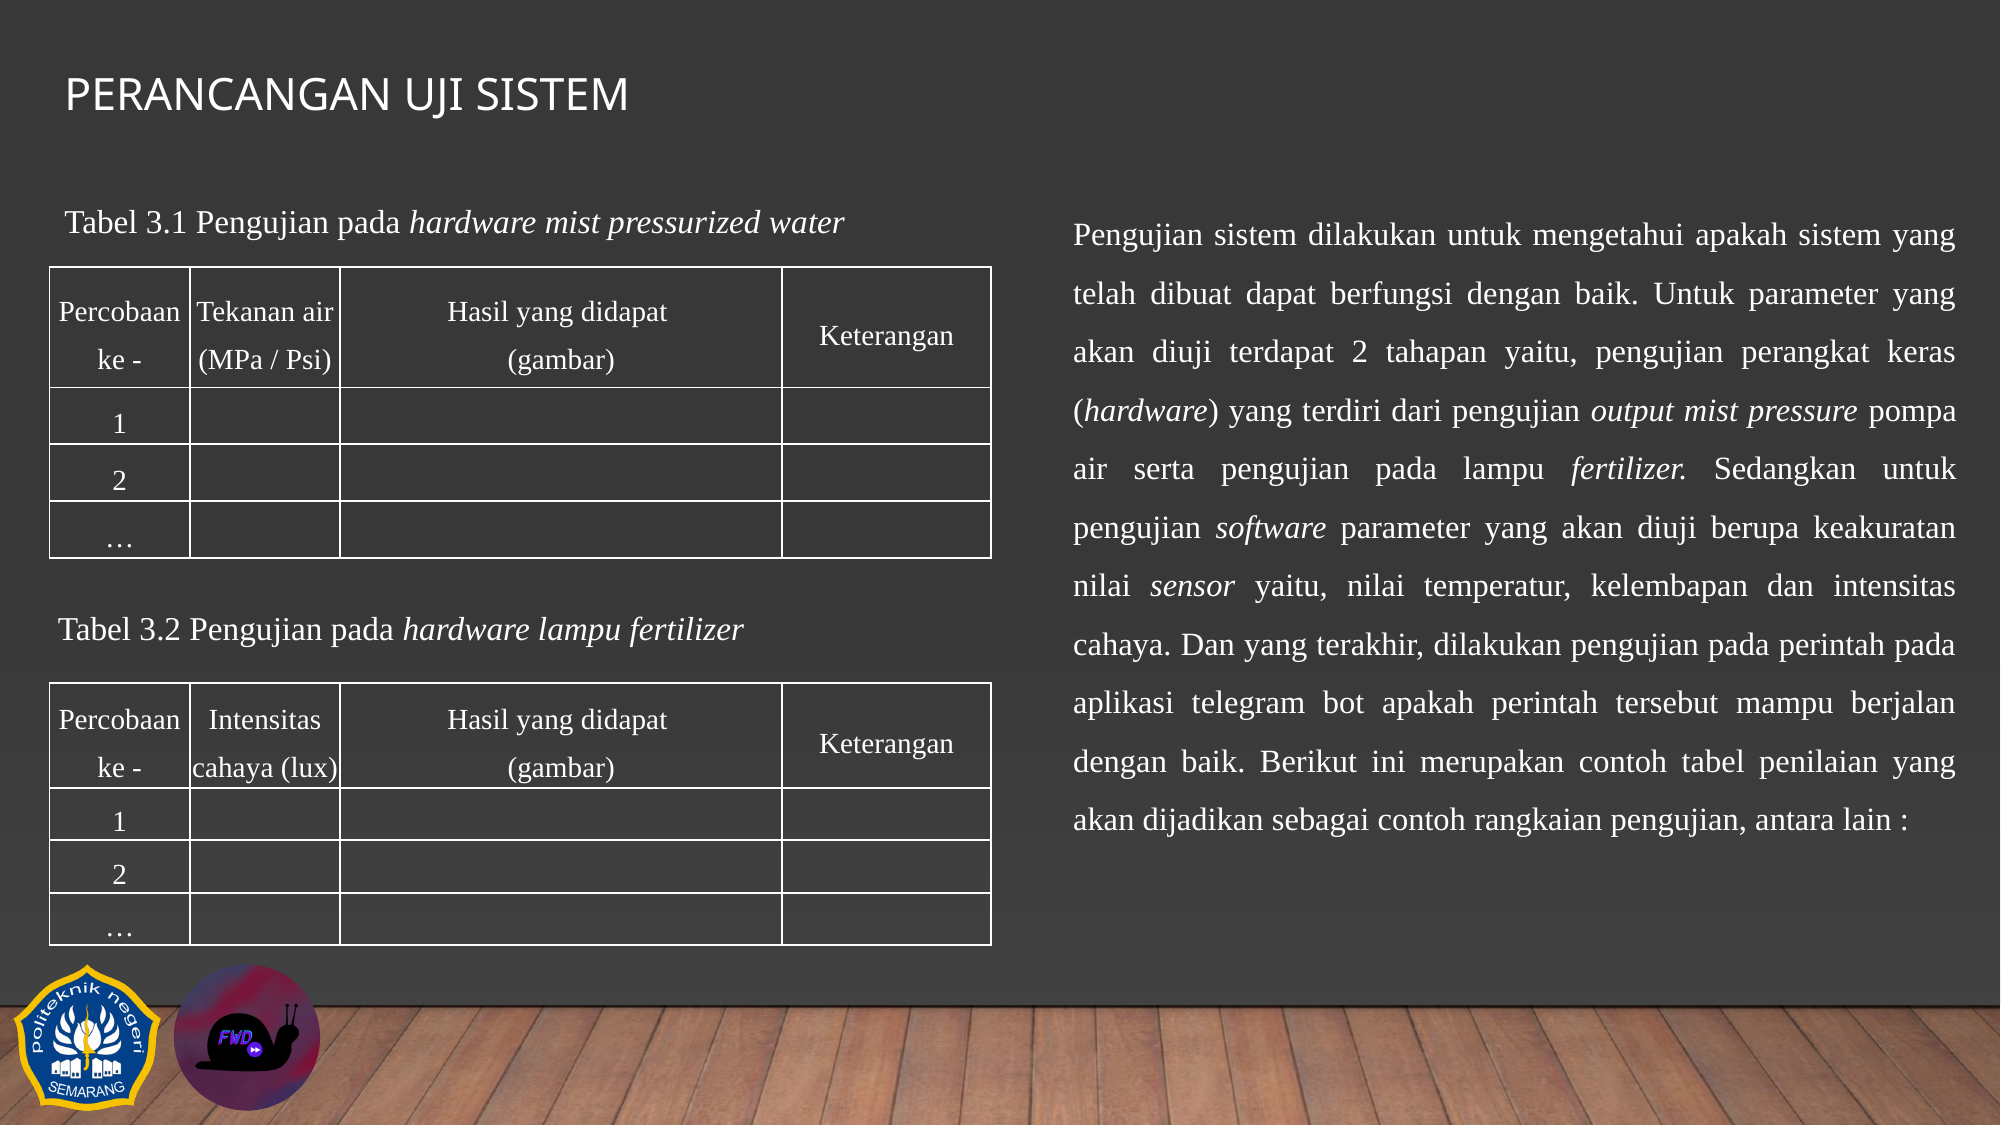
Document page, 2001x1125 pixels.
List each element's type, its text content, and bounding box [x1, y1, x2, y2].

text_box Tabel 3.2 Pengujian pada hardware lampu fertilizer [42, 599, 1279, 655]
table_cell [191, 841, 339, 892]
table_cell 1 [50, 789, 189, 839]
table_cell … [50, 502, 189, 557]
table_header Intensitas cahaya (lux) [191, 684, 339, 787]
table_cell … [50, 894, 189, 944]
list Pengujian sistem dilakukan untuk mengetahui apakah sistem yang telah dibuat dapat berfungsi dengan baik. Untuk parameter yang akan diuji terdapat 2 tahapan yaitu, pengujian perangkat keras (hardware) yang terdiri dari pengujian output mist pressure pompa air serta pengujian pada lampu fertilizer. Sedangkan untuk pengujian software parameter yang akan diuji berupa keakuratan nilai sensor yaitu, nilai temperatur, kelembapan dan intensitas cahaya. Dan yang terakhir, dilakukan pengujian pada perintah pada aplikasi telegram bot apakah perintah tersebut mampu berjalan dengan baik. Berikut ini merupakan contoh tabel penilaian yang akan dijadikan sebagai contoh rangkaian pengujian, antara lain : [1058, 186, 1972, 897]
picture [0, 1005, 2000, 1125]
table_cell 2 [50, 445, 189, 500]
table_cell [783, 789, 990, 839]
table_cell [783, 502, 990, 557]
text_box Tabel 3.1 Pengujian pada hardware mist pressurized water [49, 193, 1286, 249]
table_header Hasil yang didapat (gambar) [341, 268, 781, 387]
table_header Hasil yang didapat (gambar) [341, 684, 781, 787]
table_header Keterangan [783, 684, 990, 787]
table_cell [191, 789, 339, 839]
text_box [13, 964, 321, 1111]
table_cell [783, 388, 990, 443]
table_cell [783, 894, 990, 944]
table_header Percobaan ke - [50, 684, 189, 787]
table_cell [783, 841, 990, 892]
table_header Percobaan ke - [50, 268, 189, 387]
table_header Keterangan [783, 268, 990, 387]
table_cell [341, 841, 781, 892]
table_cell 2 [50, 841, 189, 892]
table_header Tekanan air (MPa / Psi) [191, 268, 339, 387]
table_cell [191, 445, 339, 500]
table_cell [341, 388, 781, 443]
table_cell [191, 388, 339, 443]
table_cell [341, 789, 781, 839]
table_cell [191, 502, 339, 557]
table_cell [341, 894, 781, 944]
table_cell [341, 445, 781, 500]
table_cell 1 [50, 388, 189, 443]
title PERANCANGAN uji SISTEM [49, 40, 661, 152]
table_cell [191, 894, 339, 944]
table_cell [341, 502, 781, 557]
table_cell [783, 445, 990, 500]
